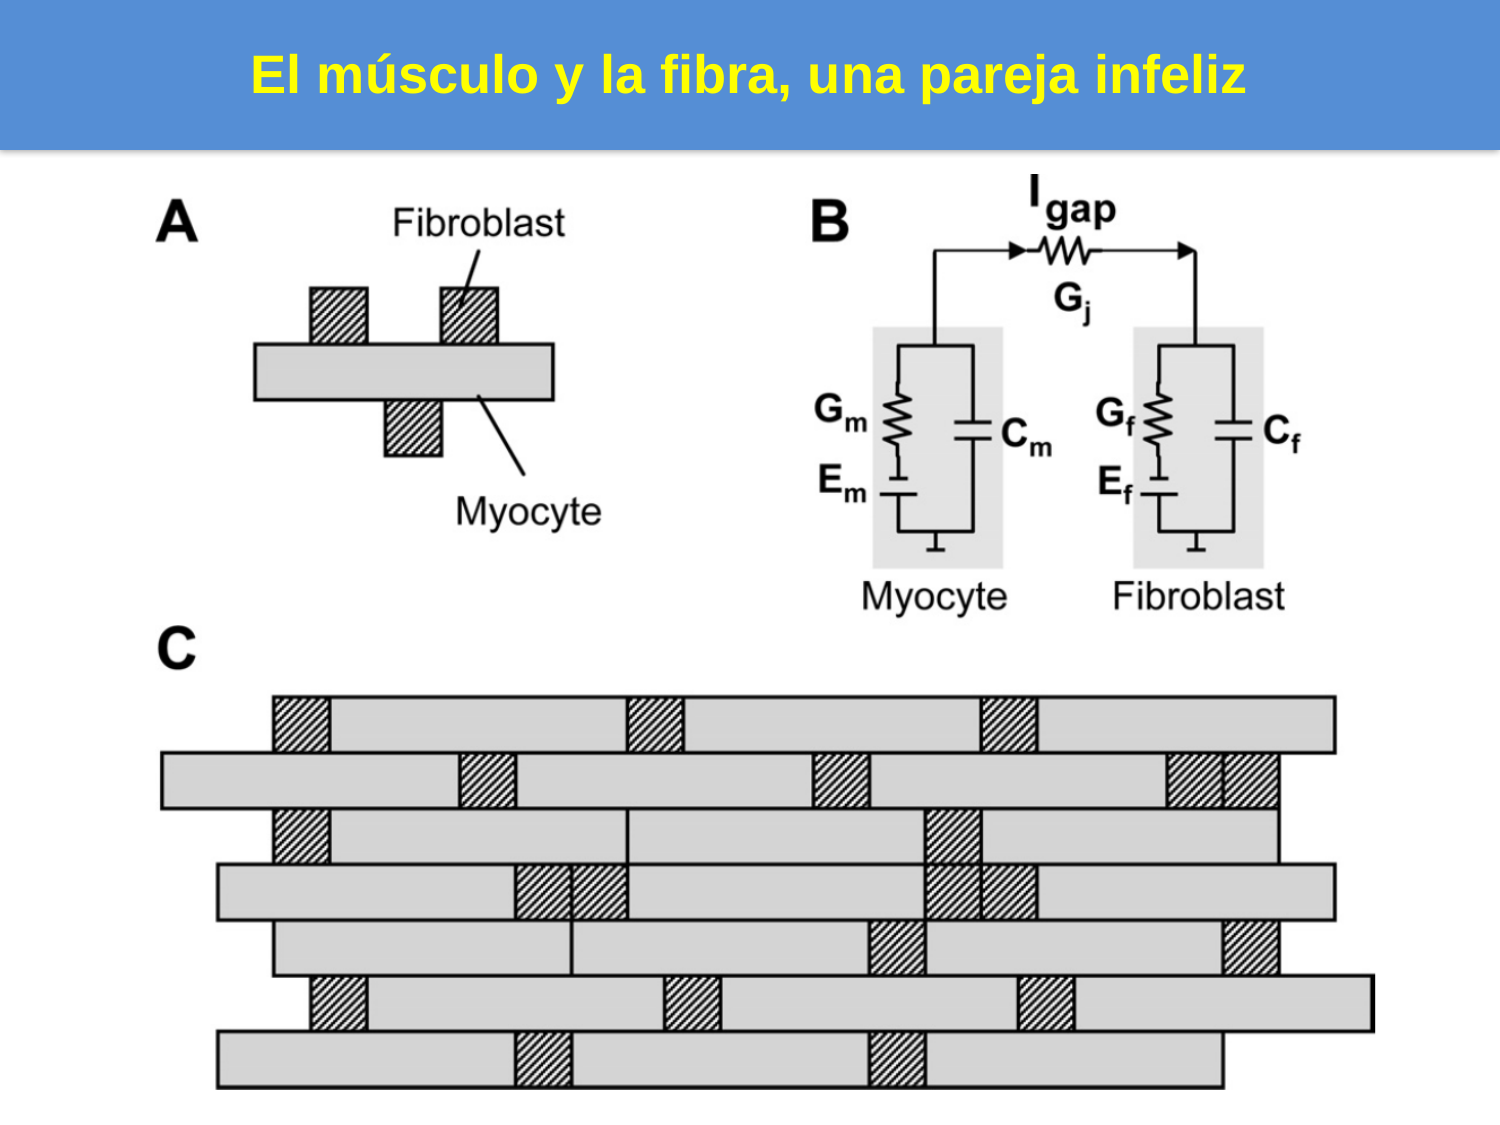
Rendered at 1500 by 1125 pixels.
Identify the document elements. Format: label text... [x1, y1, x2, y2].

picture [124, 174, 1382, 1109]
text_box El músculo y la fibra, una pareja infeliz [0, 0, 1500, 150]
